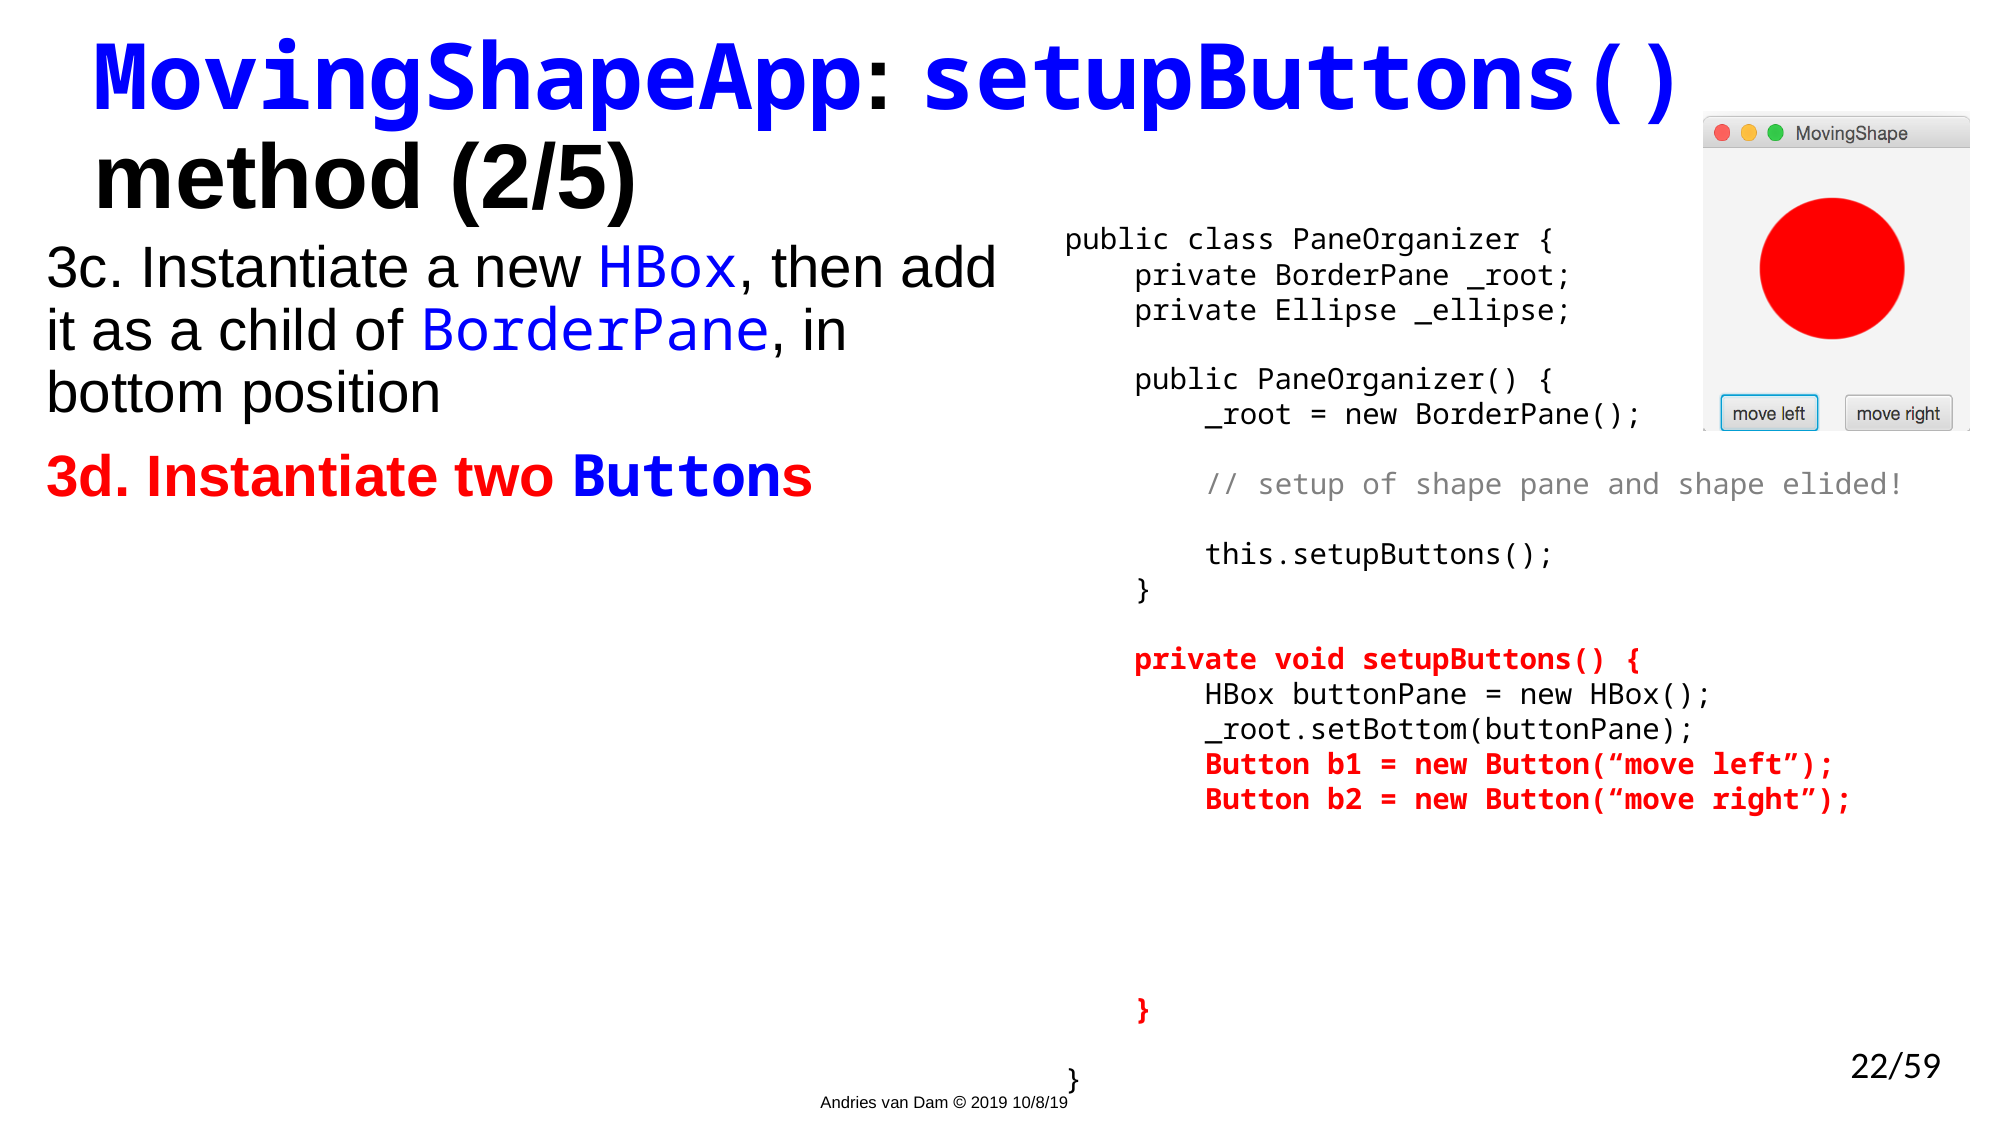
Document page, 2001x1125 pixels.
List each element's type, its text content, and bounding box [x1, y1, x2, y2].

list 3c. Instantiate a new HBox, then add it as a child of BorderPane, in bottom position 3d. Instantiate two Buttons [31, 229, 1049, 1052]
title MovingShapeApp: setupButtons() method (2/5) [78, 20, 1913, 229]
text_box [1703, 111, 1970, 431]
text_box public class PaneOrganizer { private BorderPane _root; private Ellipse _ellipse; public PaneOrganizer() { _root = new BorderPane(); // setup of shape pane and shape elided! this.setupButtons(); } private void setupButtons() { HBox buttonPane = new HBox(); _root.setBottom(buttonPane); Button b1 = new Button(“move left”); Button b2 = new Button(“move right”); } } [1049, 213, 2000, 1125]
